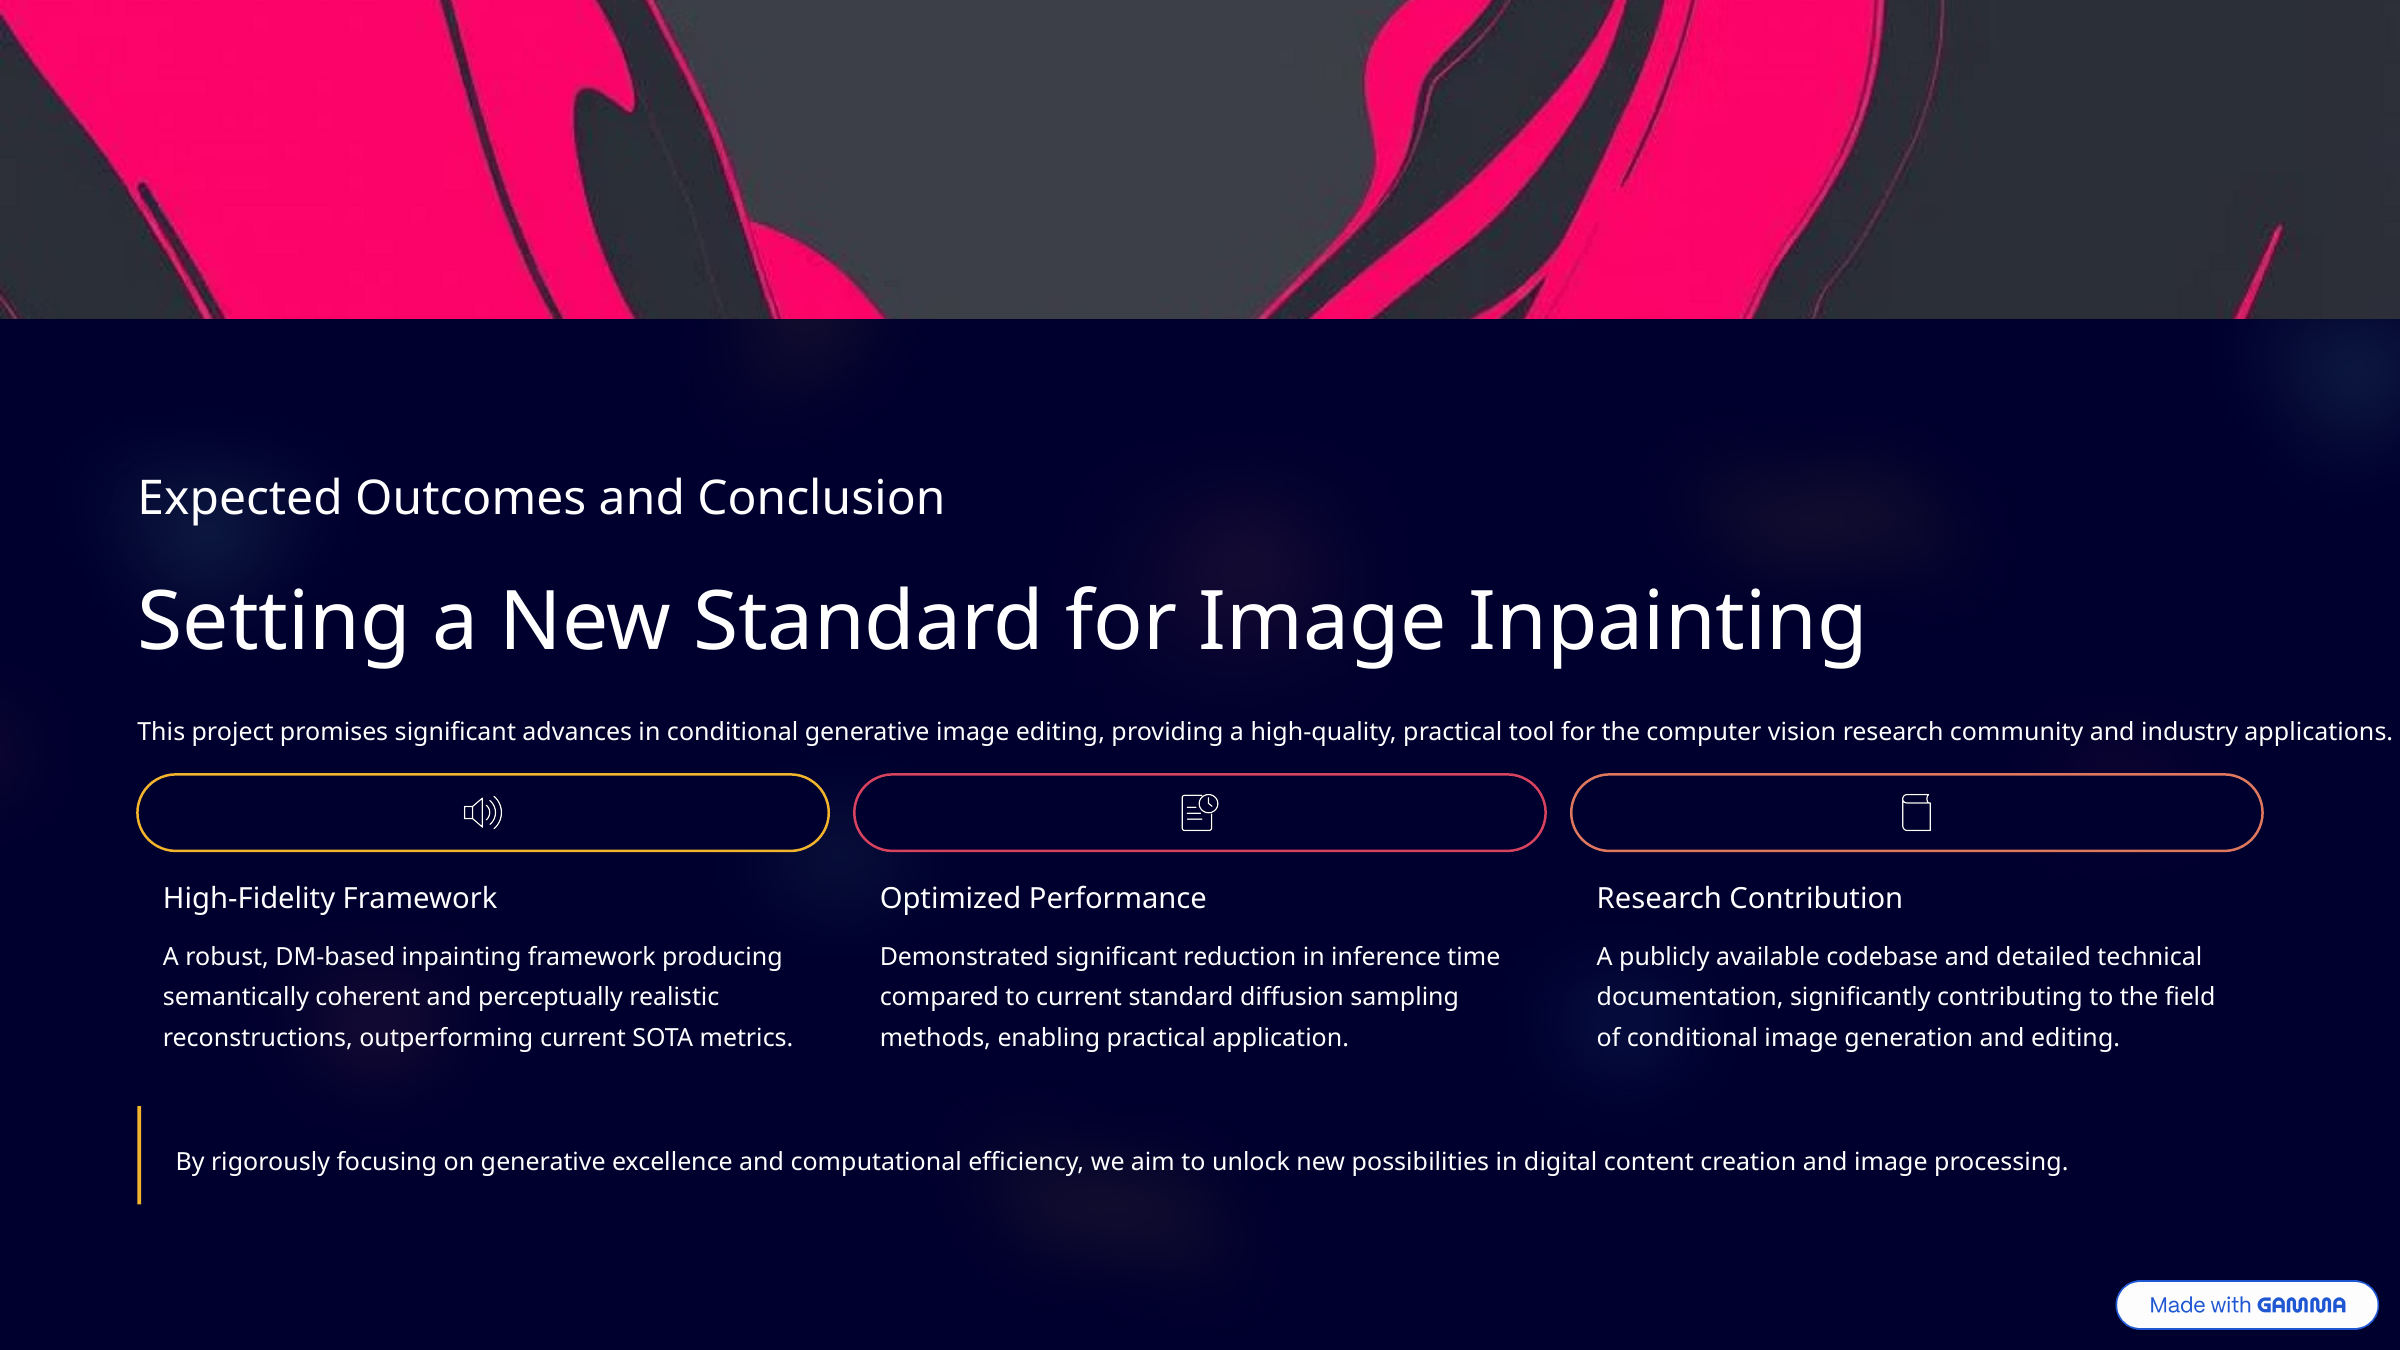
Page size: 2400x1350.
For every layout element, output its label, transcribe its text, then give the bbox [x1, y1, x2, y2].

picture [2106, 1271, 2389, 1339]
text_box This project promises significant advances in conditional generative image editing, providing a high-quality, practical tool for the computer vision research community and industry applications. [137, 704, 2263, 746]
picture [1180, 793, 1220, 832]
text_box A robust, DM-based inpainting framework producing semantically coherent and perceptually realistic reconstructions, outperforming current SOTA metrics. [162, 929, 804, 1052]
text_box Research Contribution [1596, 876, 1901, 914]
text_box A publicly available codebase and detailed technical documentation, significantly contributing to the field of conditional image generation and editing. [1596, 929, 2237, 1052]
text_box Expected Outcomes and Conclusion [137, 464, 921, 525]
text_box Optimized Performance [879, 876, 1203, 914]
text_box [1571, 774, 2263, 851]
text_box By rigorously focusing on generative excellence and computational efficiency, we aim to unlock new possibilities in digital content creation and image processing. [175, 1134, 2263, 1176]
picture [463, 793, 503, 832]
text_box High-Fidelity Framework [162, 876, 506, 914]
text_box [137, 1106, 142, 1205]
text_box [137, 774, 829, 851]
text_box [854, 774, 1546, 851]
picture [1897, 793, 1936, 832]
text_box Demonstrated significant reduction in inference time compared to current standard diffusion sampling methods, enabling practical application. [879, 929, 1521, 1052]
text_box Setting a New Standard for Image Inpainting [137, 562, 1825, 667]
picture [0, 0, 2400, 319]
